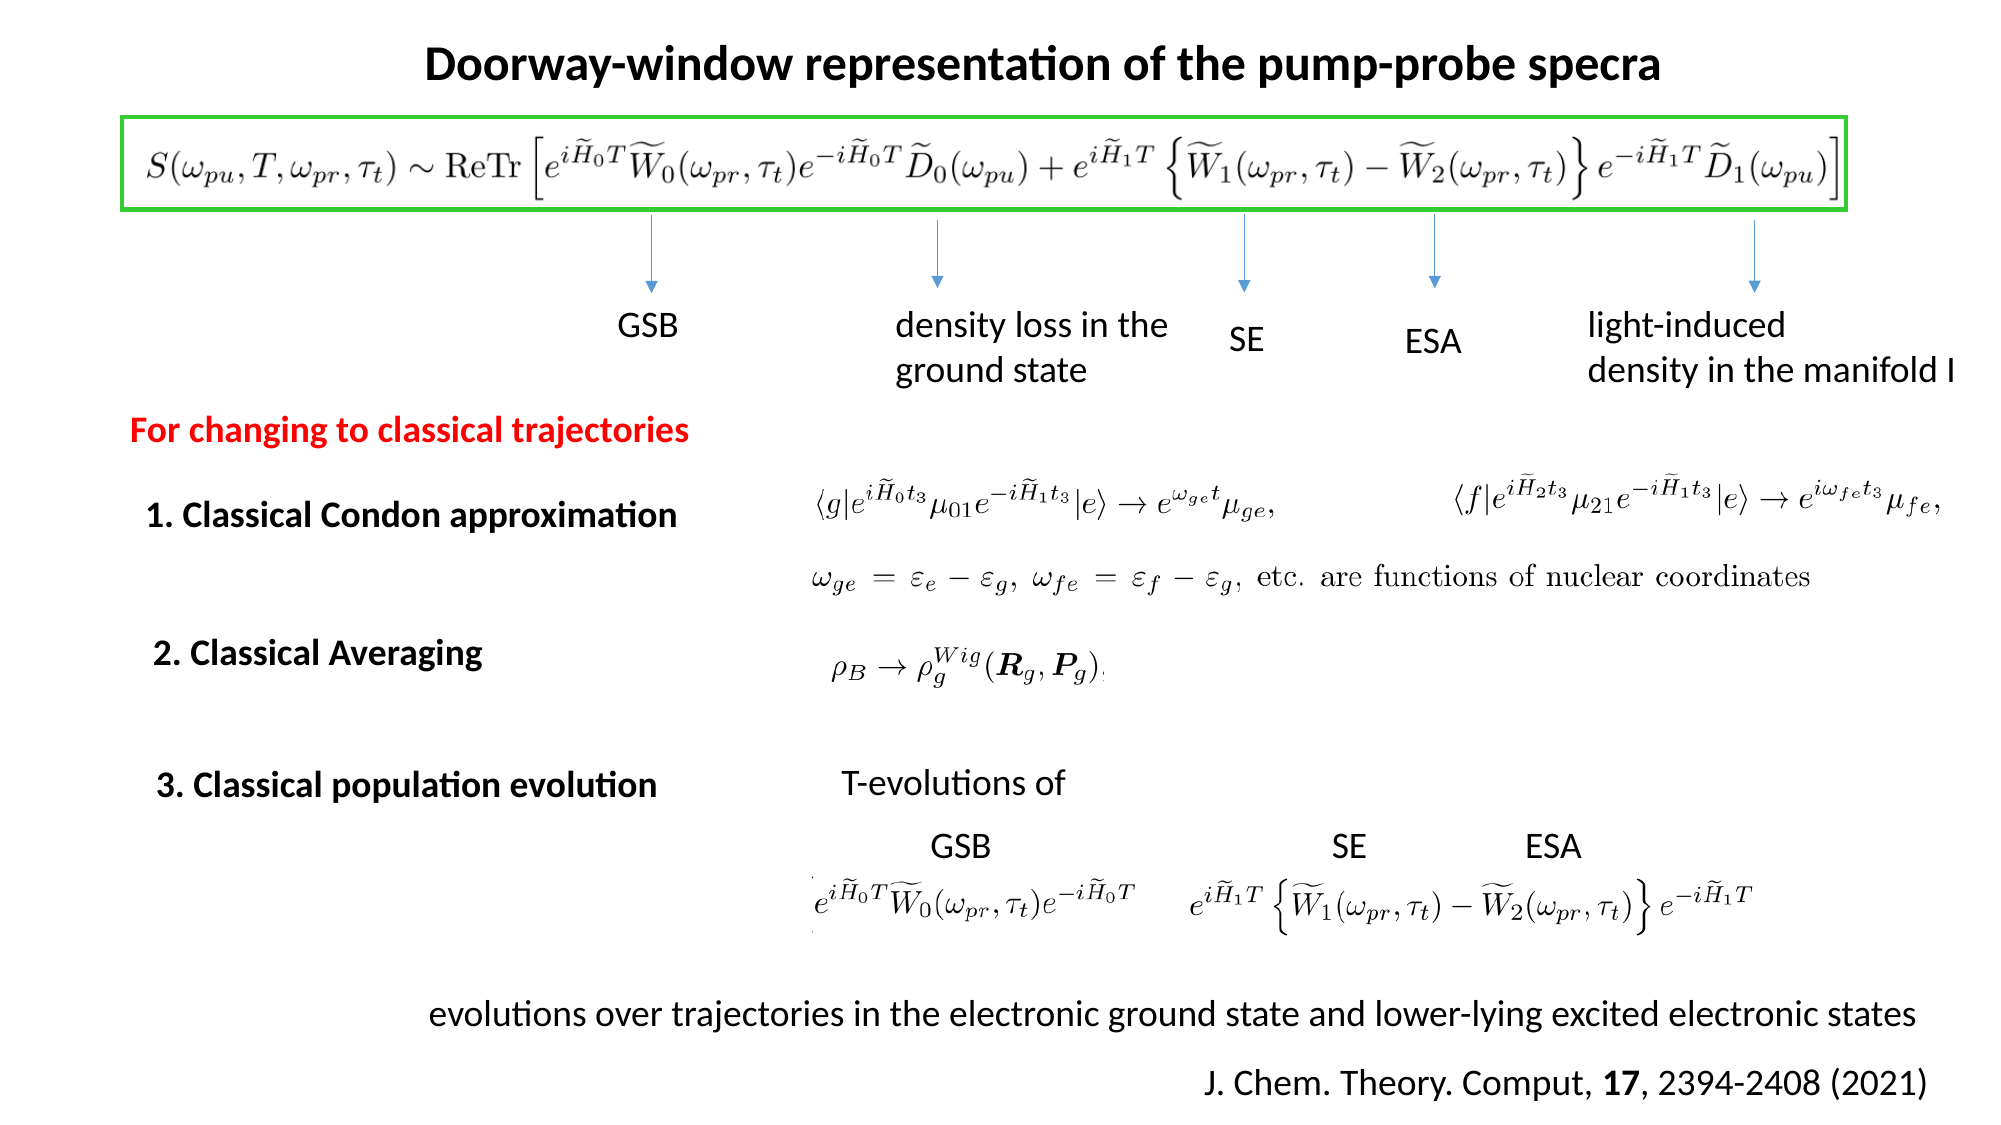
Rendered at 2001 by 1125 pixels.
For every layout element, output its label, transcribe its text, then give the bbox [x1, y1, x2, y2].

text_box density loss in the ground state [880, 292, 1193, 398]
text_box 1. Classical Condon approximation [130, 482, 702, 543]
picture [812, 866, 1138, 932]
text_box J. Chem. Theory. Comput, 17, 2394-2408 (2021) [1189, 1051, 1952, 1125]
picture [804, 554, 1317, 608]
picture [123, 119, 1845, 208]
text_box GSB [602, 292, 694, 353]
text_box evolutions over trajectories in the electronic ground state and lower-lying excited electronic states [413, 981, 1934, 1041]
picture [1319, 555, 1818, 601]
text_box light-induced density in the manifold I [1572, 292, 1972, 398]
text_box ESA [1510, 813, 1597, 863]
text_box For changing to classical trajectories [115, 397, 714, 458]
text_box 2. Classical Averaging [138, 620, 498, 680]
text_box T-evolutions of [826, 750, 1090, 811]
picture [1187, 863, 1755, 945]
picture [1434, 454, 1943, 535]
text_box SE [1214, 306, 1280, 367]
text_box 3. Classical population evolution [141, 753, 674, 813]
text_box Doorway-window representation of the pump-probe specra [409, 22, 1678, 98]
text_box SE [1317, 813, 1383, 863]
text_box ESA [1390, 309, 1477, 369]
picture [804, 630, 1104, 709]
text_box GSB [915, 813, 1007, 866]
picture [792, 467, 1296, 549]
